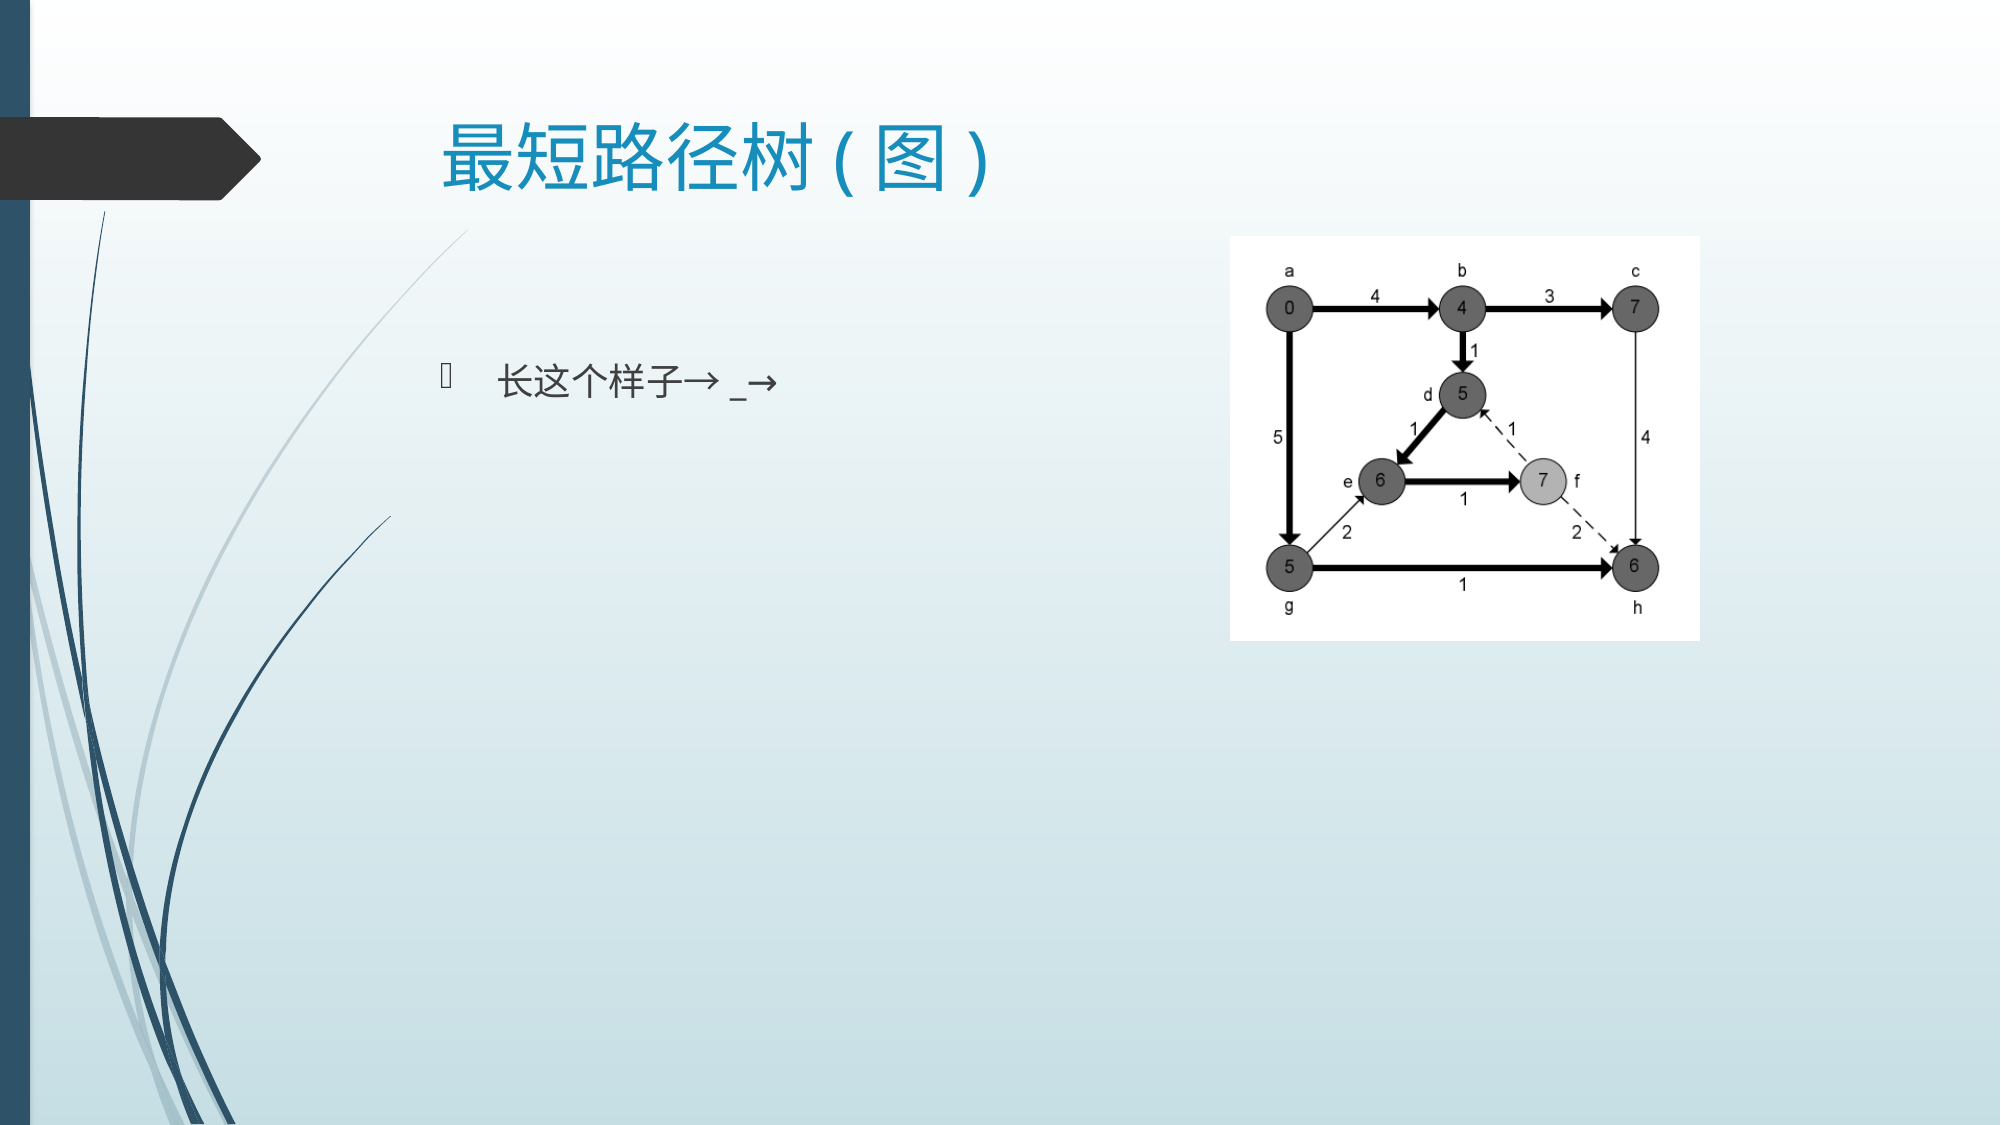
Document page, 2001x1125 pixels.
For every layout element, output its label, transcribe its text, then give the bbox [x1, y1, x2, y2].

list 长这个样子→_→ [424, 350, 1888, 970]
title 最短路径树(图) [425, 102, 1888, 313]
picture [1230, 236, 1700, 642]
